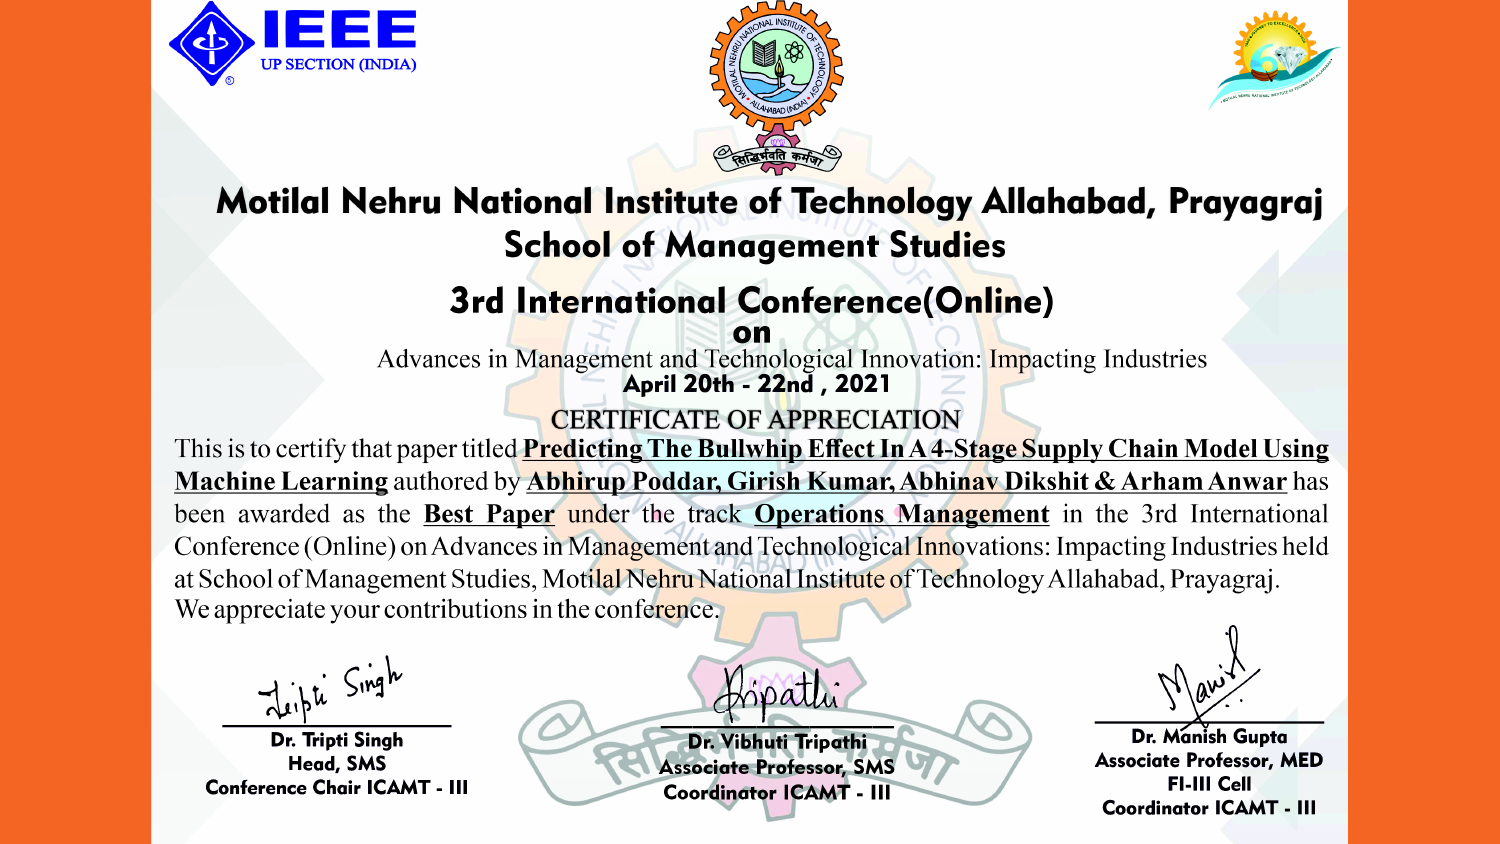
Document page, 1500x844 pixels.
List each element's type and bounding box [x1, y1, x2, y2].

picture [151, 0, 1349, 844]
